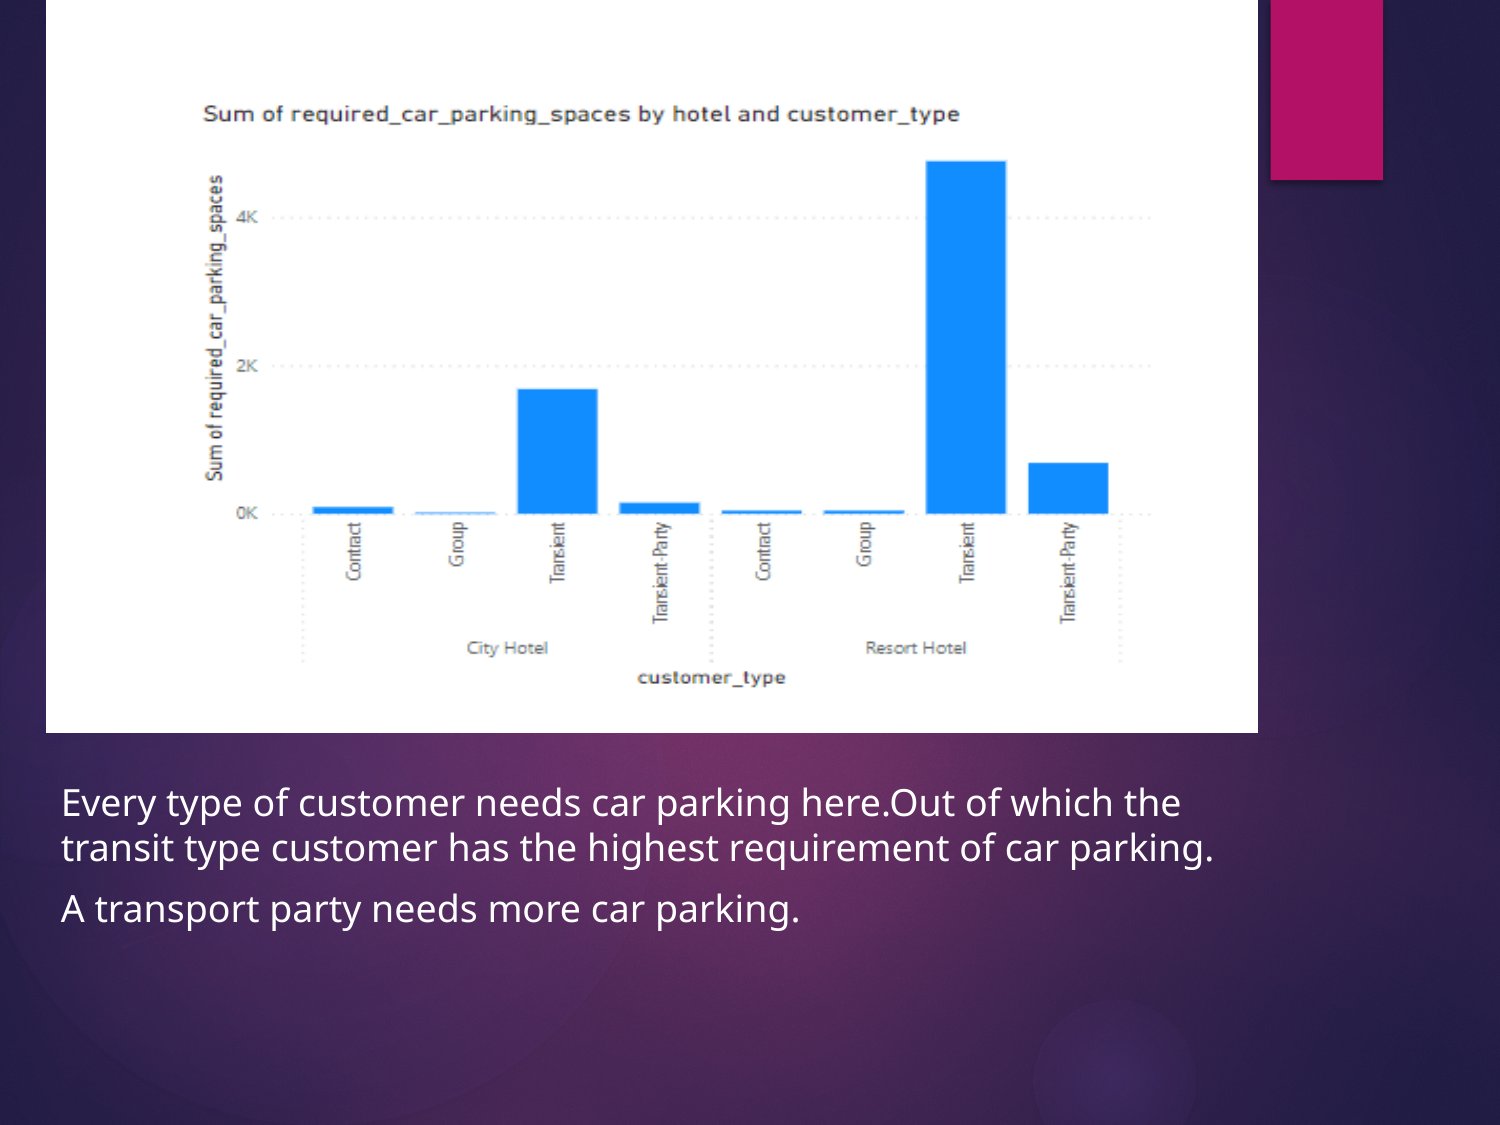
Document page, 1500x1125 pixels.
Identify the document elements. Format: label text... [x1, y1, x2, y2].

text_box Every type of customer needs car parking here.Out of which the transit type customer has the highest requirement of car parking. [46, 771, 1288, 877]
picture [45, 0, 1258, 734]
text_box A transport party needs more car parking. [46, 877, 866, 938]
